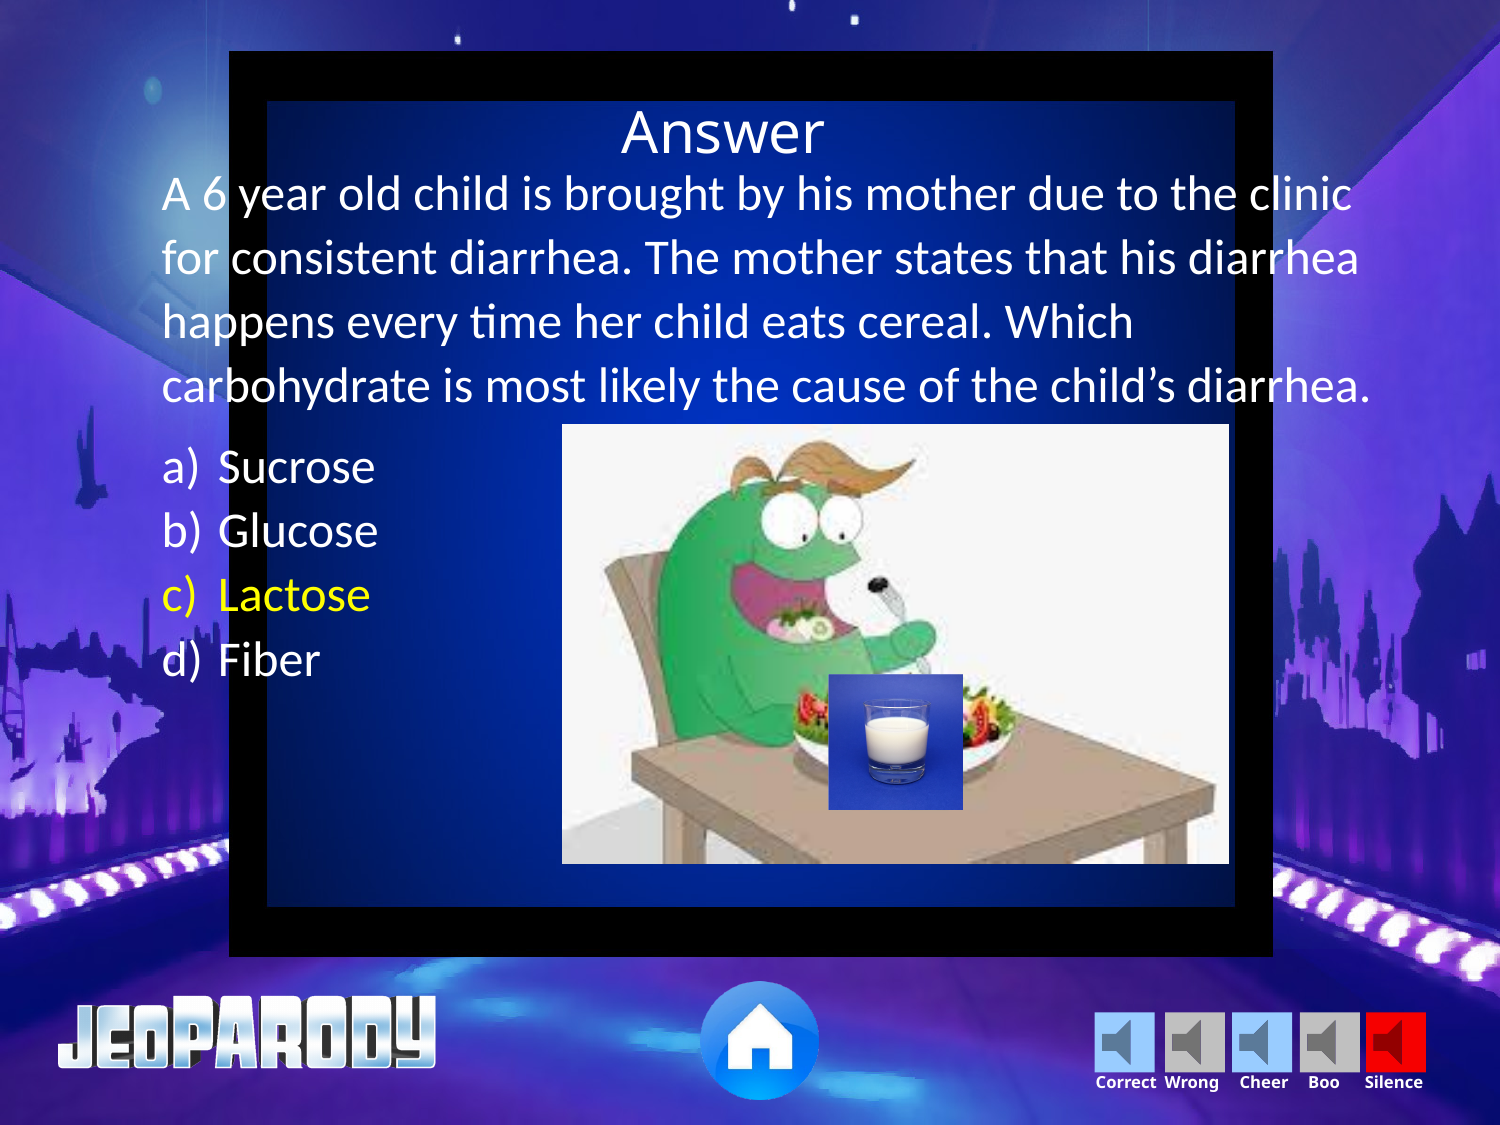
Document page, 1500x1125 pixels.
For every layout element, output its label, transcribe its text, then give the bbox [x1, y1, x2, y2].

picture [0, 0, 1500, 1125]
text_box Answer [103, 87, 1345, 173]
text_box A 6 year old child is brought by his mother due to the clinic for consistent diarrhea. The mother states that his diarrhea happens every time her child eats cereal. Which carbohydrate is most likely the cause of the child’s diarrhea. Sucrose Glucose Lactose Fiber [146, 148, 1397, 694]
